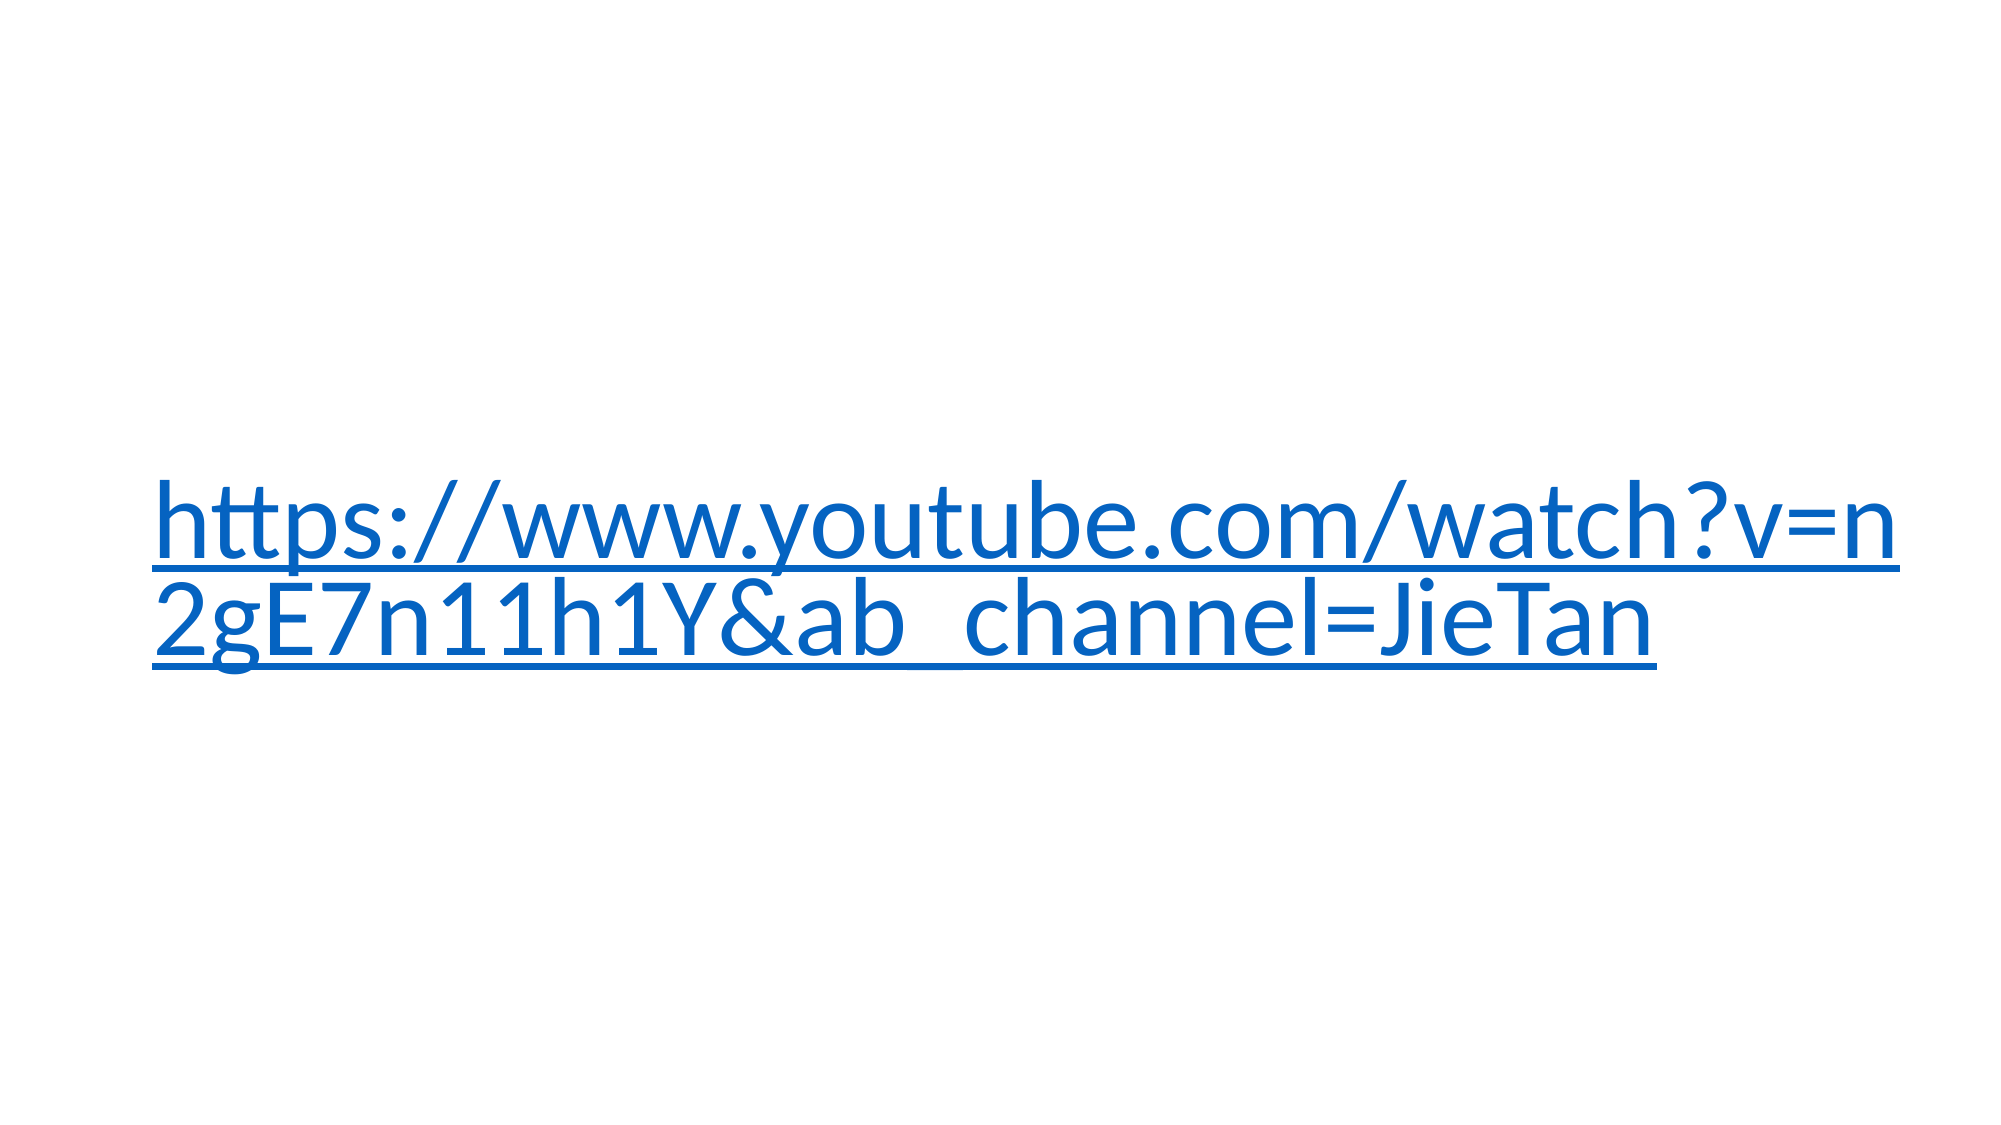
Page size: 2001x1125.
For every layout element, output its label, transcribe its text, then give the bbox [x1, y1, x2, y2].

list https://www.youtube.com/watch?v=n2gE7n11h1Y&ab_channel=JieTan [137, 453, 1931, 672]
